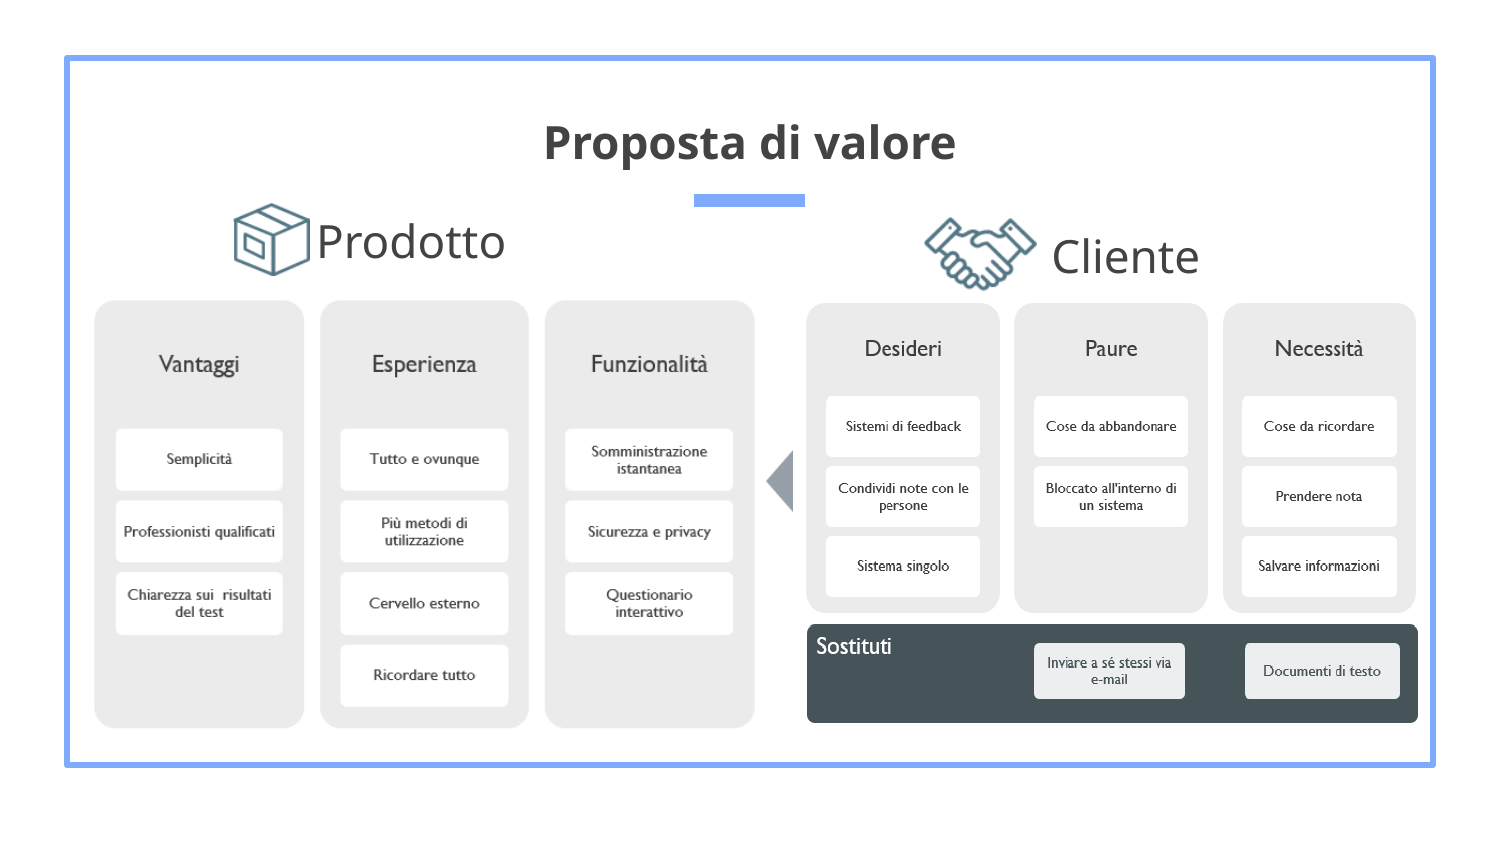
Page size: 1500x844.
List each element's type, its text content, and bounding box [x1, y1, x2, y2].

title Proposta di valore [0, 111, 1500, 184]
picture [798, 295, 1426, 730]
picture [766, 449, 793, 512]
title Prodotto [301, 198, 564, 282]
title Cliente [1036, 212, 1248, 293]
picture [232, 202, 310, 277]
picture [924, 217, 1037, 291]
picture [88, 295, 761, 740]
